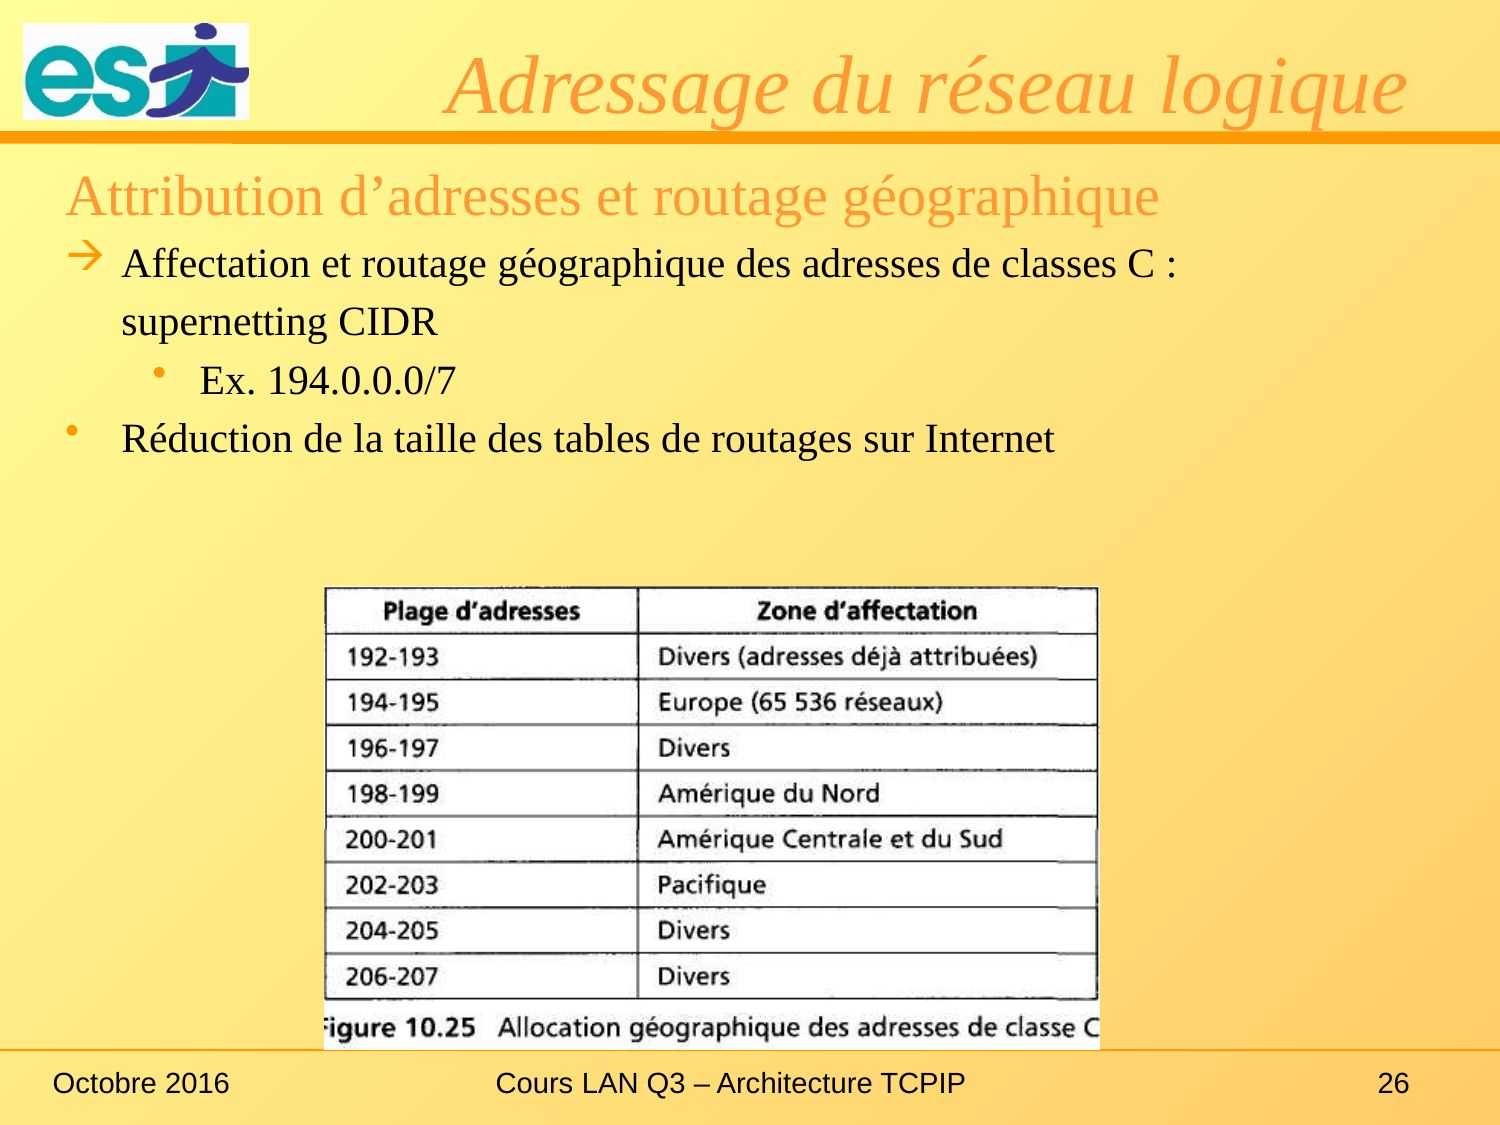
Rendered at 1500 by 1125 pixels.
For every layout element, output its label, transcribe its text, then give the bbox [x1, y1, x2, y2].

slide_number 26 [1112, 1056, 1426, 1108]
title Adressage du réseau logique [249, 24, 1426, 138]
picture [324, 586, 1101, 1051]
text_box Attribution d’adresses et routage géographique Affectation et routage géographique des adresses de classes C : supernetting CIDR Ex. 194.0.0.0/7 Réduction de la taille des tables de routages sur Internet [50, 149, 1450, 575]
footer Cours LAN Q3 – Architecture TCPIP [349, 1056, 1112, 1108]
picture [23, 23, 249, 120]
slide_number Octobre 2016 [37, 1056, 349, 1108]
